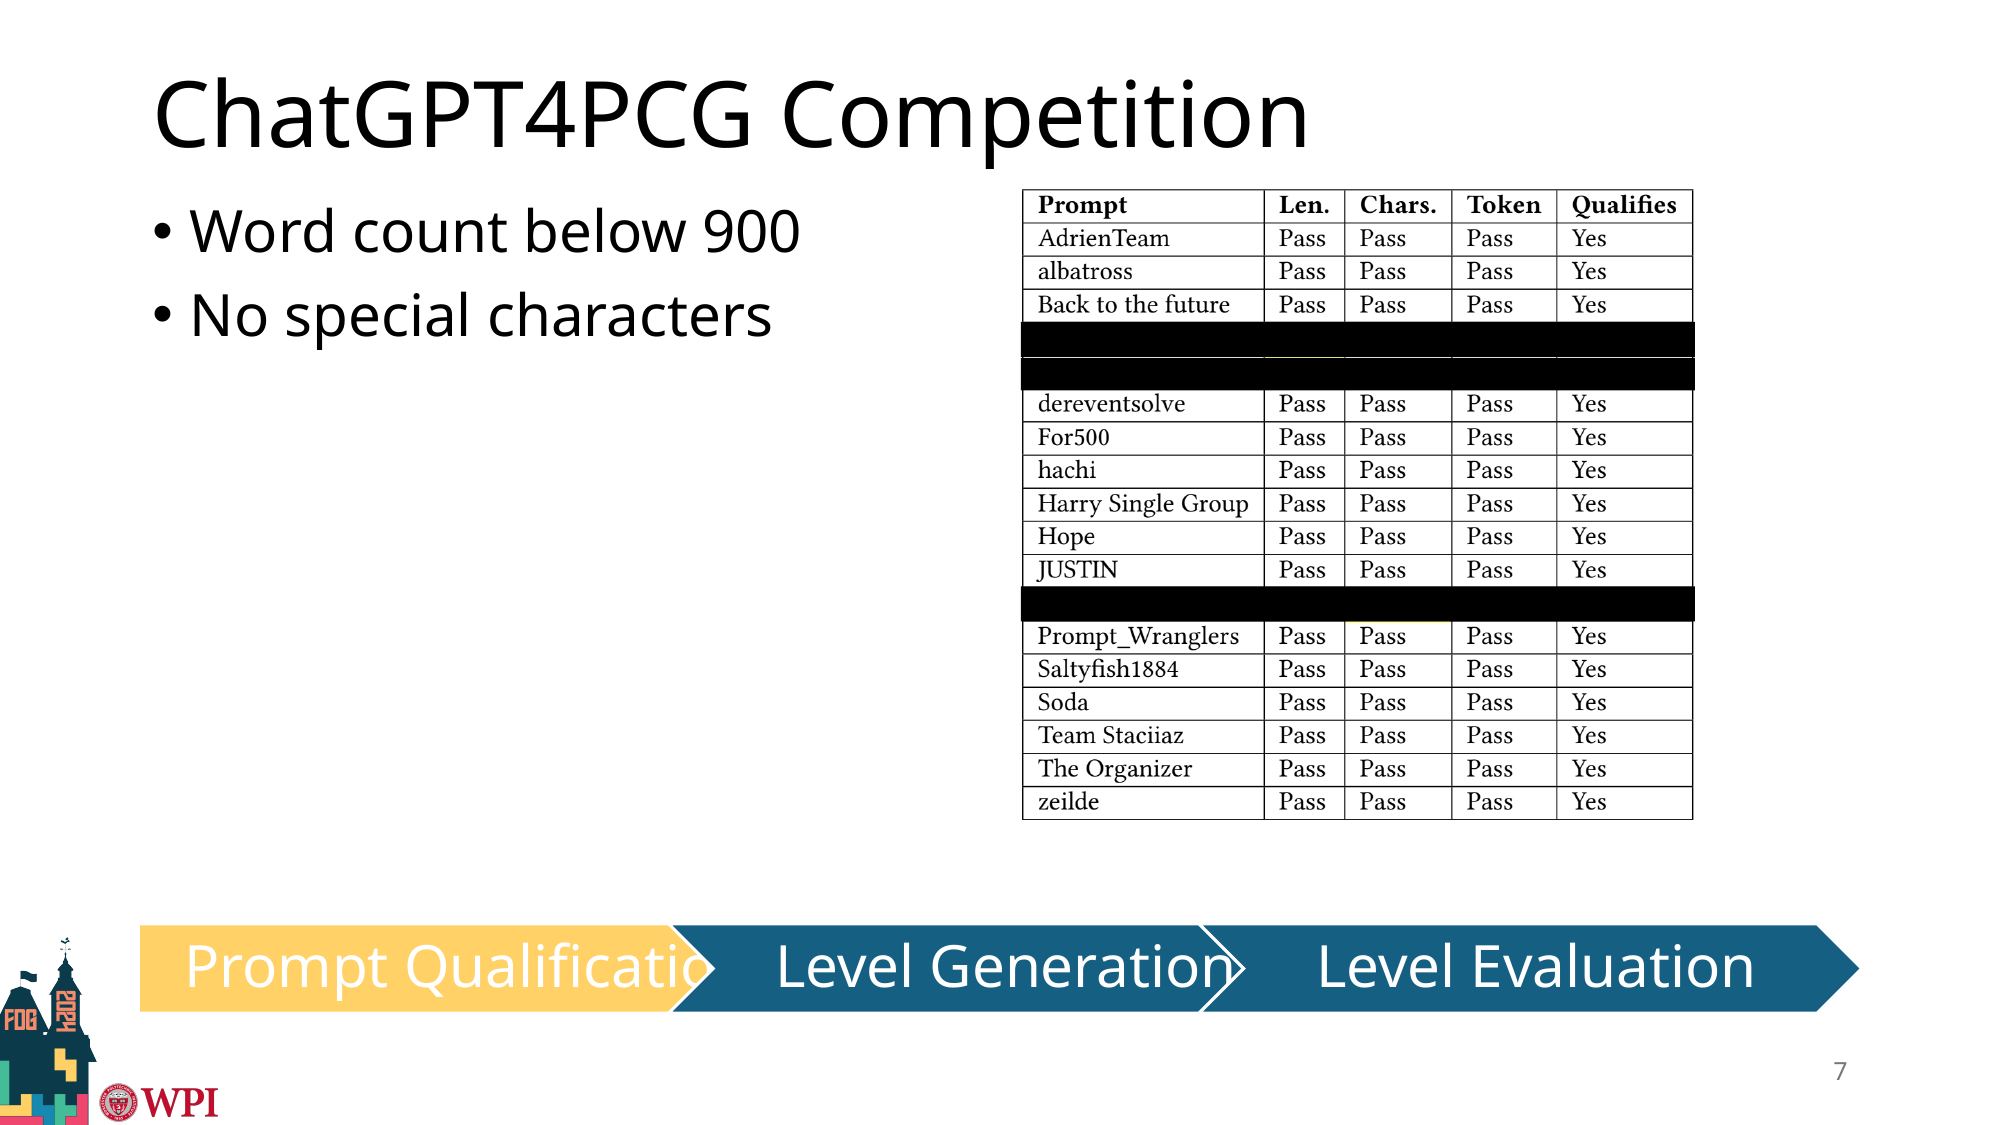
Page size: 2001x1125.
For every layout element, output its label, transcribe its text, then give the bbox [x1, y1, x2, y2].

title ChatGPT4PCG Competition [137, 59, 1863, 176]
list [136, 923, 1863, 1014]
picture [1020, 186, 1696, 820]
text_box Word count below 900 No special characters [137, 194, 1863, 923]
slide_number 7 [1412, 1042, 1863, 1103]
picture [0, 936, 221, 1125]
